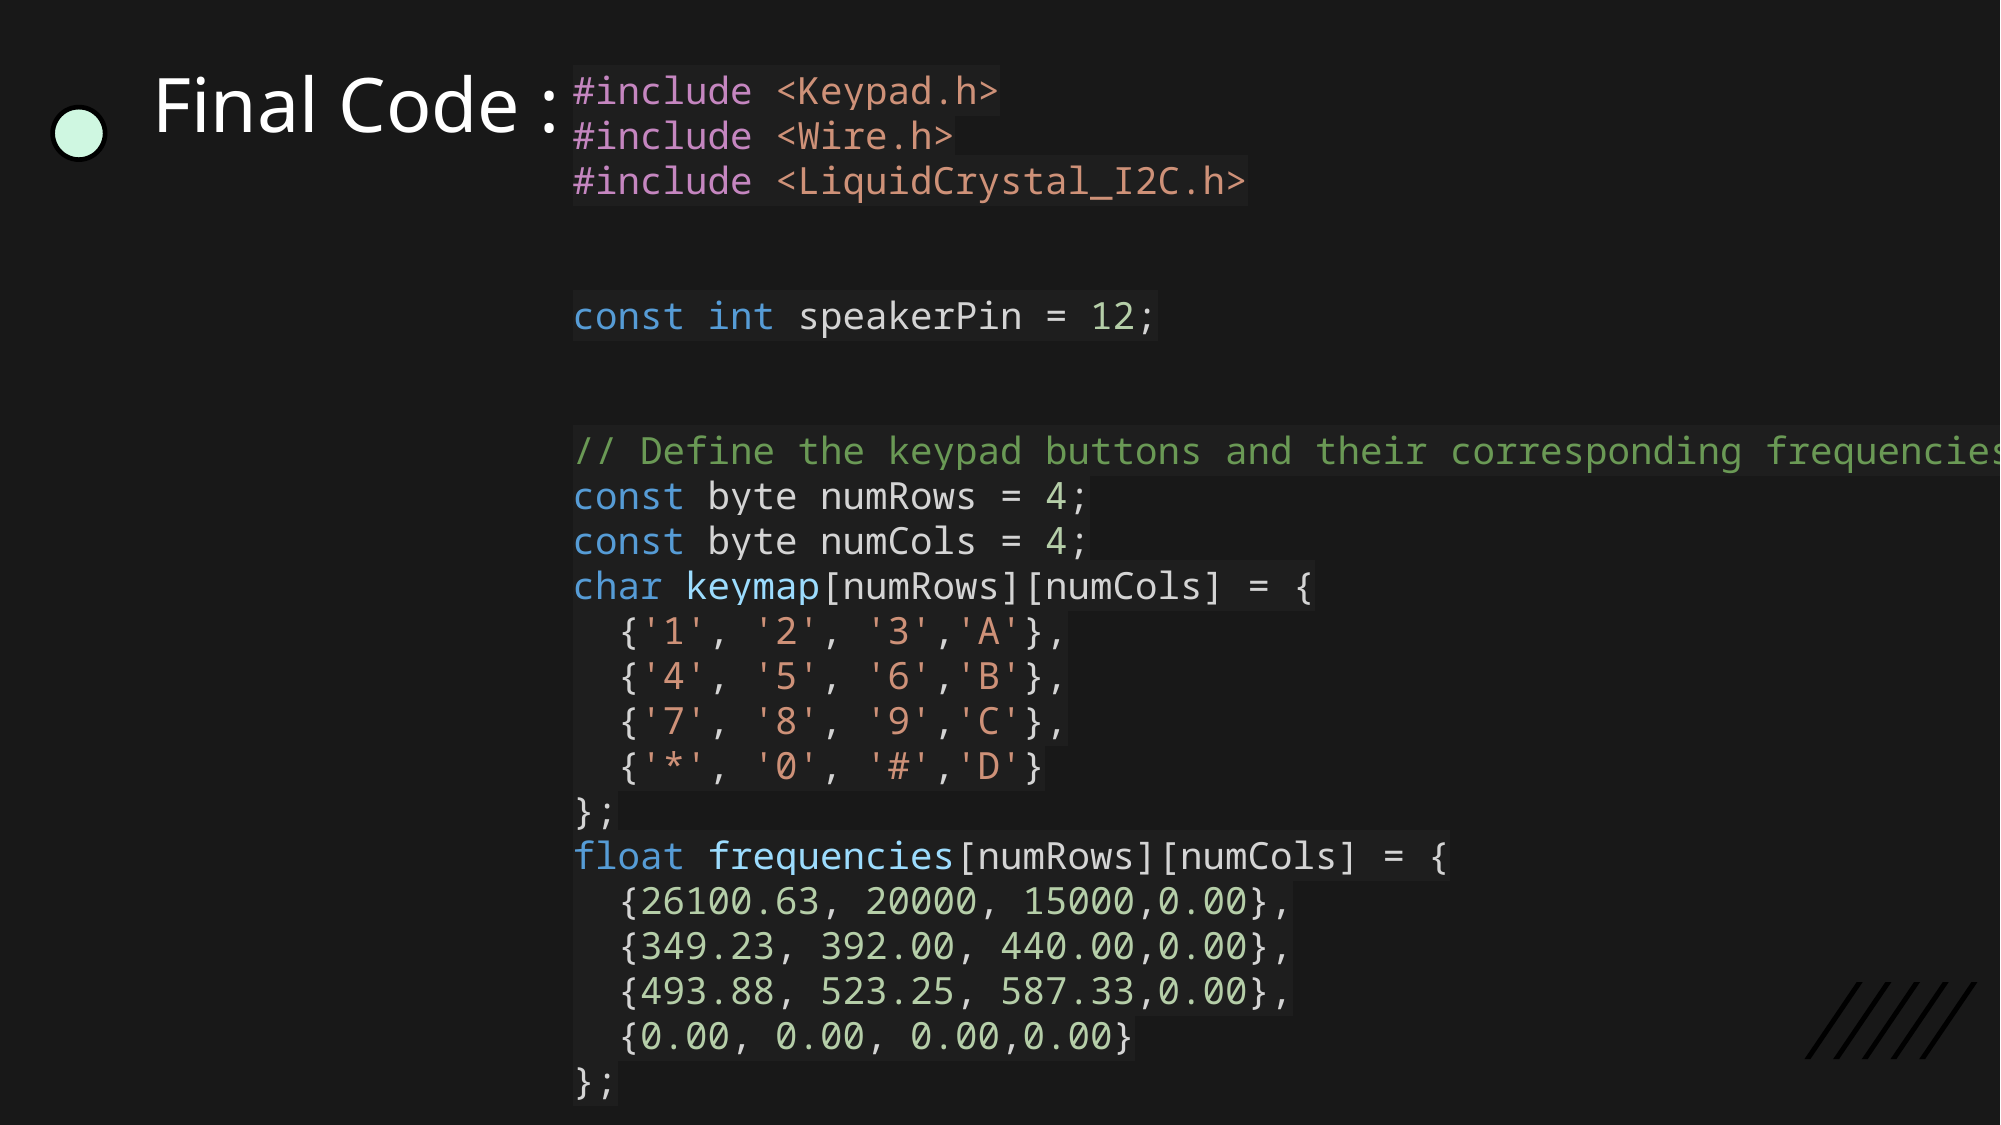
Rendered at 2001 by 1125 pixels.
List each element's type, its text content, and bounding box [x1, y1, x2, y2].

text_box #include <Keypad.h> #include <Wire.h> #include <LiquidCrystal_I2C.h> const int speakerPin = 12; // Define the keypad buttons and their corresponding frequencies const byte numRows = 4; const byte numCols = 4; char keymap[numRows][numCols] = { {'1', '2', '3','A'}, {'4', '5', '6','B'}, {'7', '8', '9','C'}, {'*', '0', '#','D'} }; float frequencies[numRows][numCols] = { {26100.63, 20000, 15000,0.00}, {349.23, 392.00, 440.00,0.00}, {493.88, 523.25, 587.33,0.00}, {0.00, 0.00, 0.00,0.00} }; [557, 59, 2000, 1125]
title Final Code : [137, 59, 557, 157]
